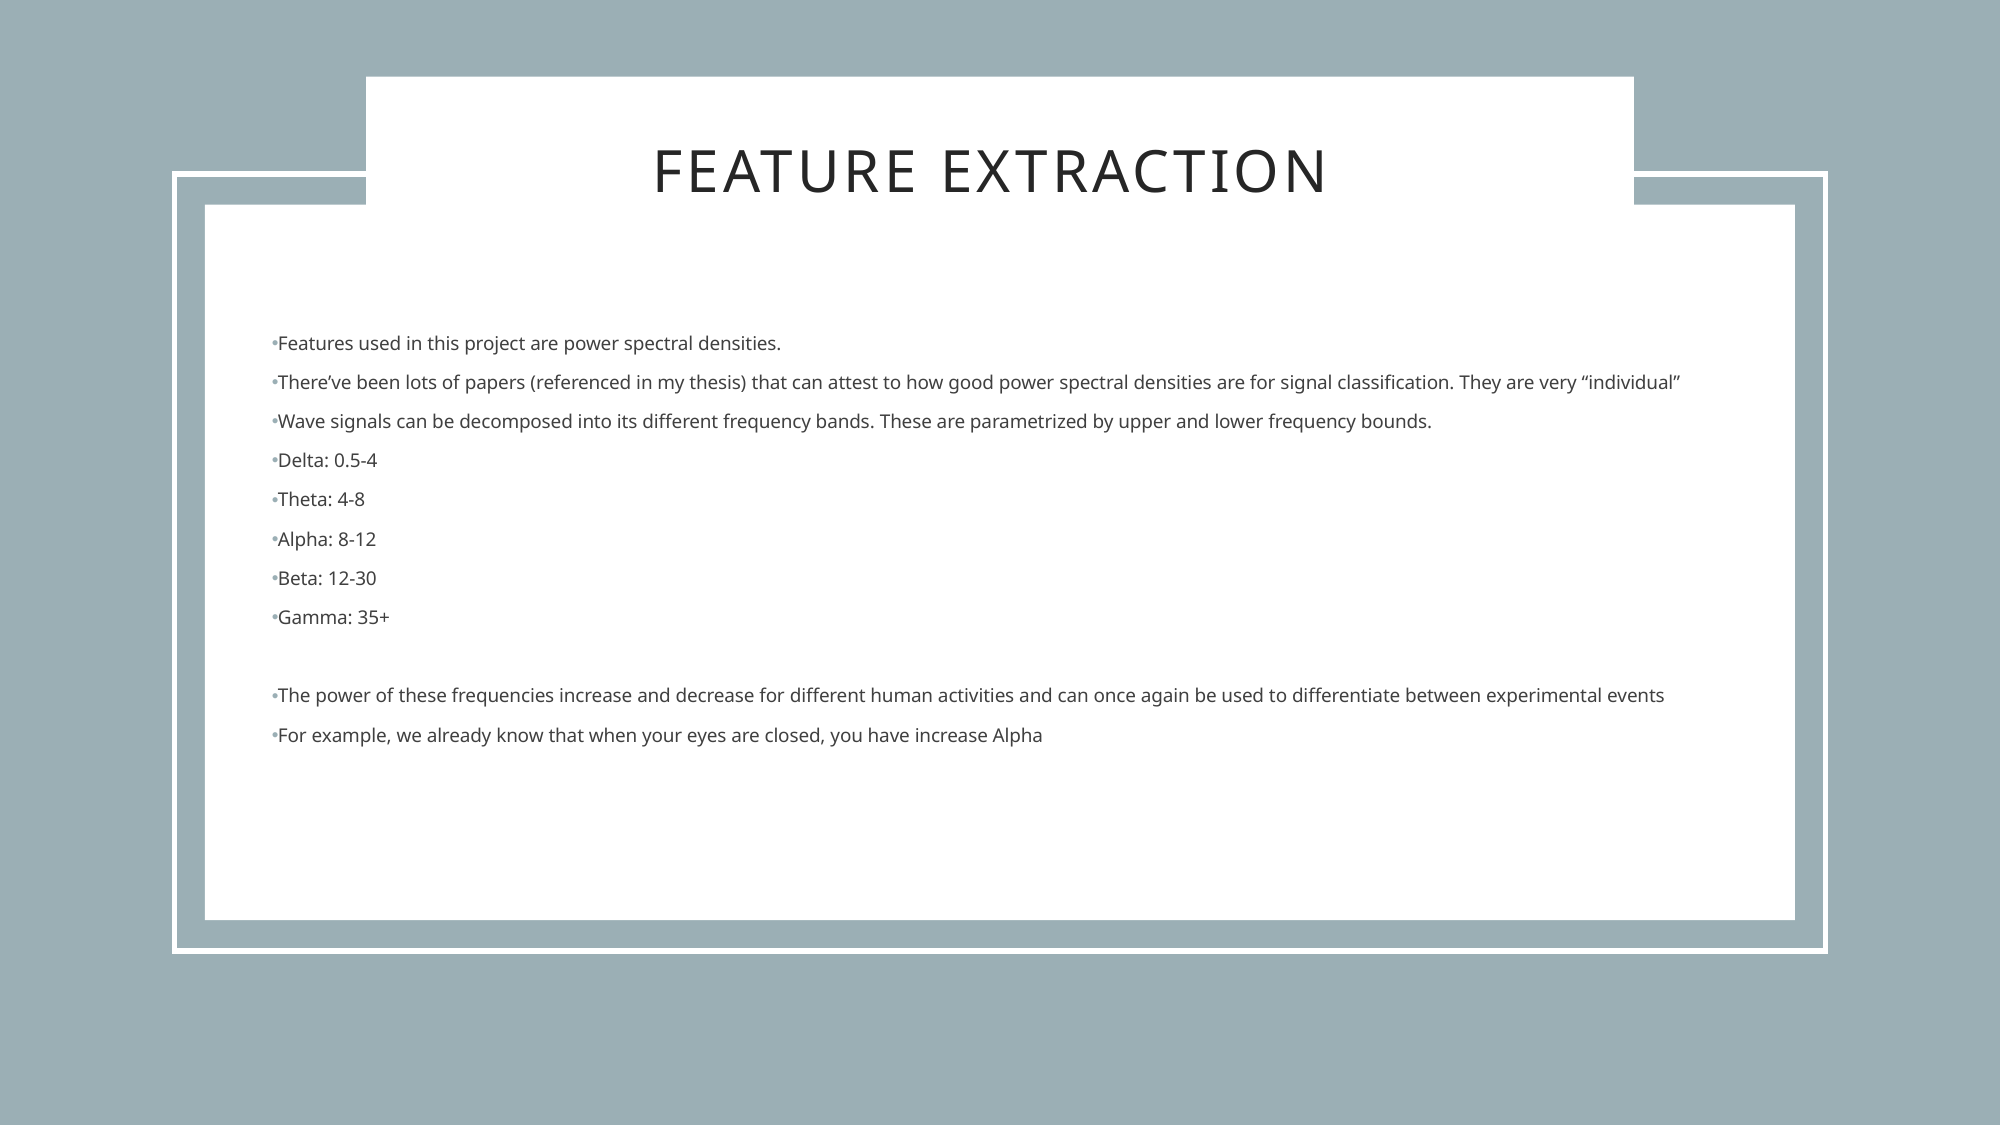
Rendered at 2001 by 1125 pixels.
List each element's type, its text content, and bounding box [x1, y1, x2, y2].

text_box [0, 0, 2000, 1125]
text_box [173, 173, 1827, 952]
text_box Features used in this project are power spectral densities. There’ve been lots of papers (referenced in my thesis) that can attest to how good power spectral densities are for signal classification. They are very “individual” Wave signals can be decomposed into its different frequency bands. These are parametrized by upper and lower frequency bounds. Delta: 0.5-4 Theta: 4-8 Alpha: 8-12 Beta: 12-30 Gamma: 35+ The power of these frequencies increase and decrease for different human activities and can once again be used to differentiate between experimental events For example, we already know that when your eyes are closed, you have increase Alpha [256, 326, 1698, 799]
text_box Feature extraction [366, 76, 1634, 272]
